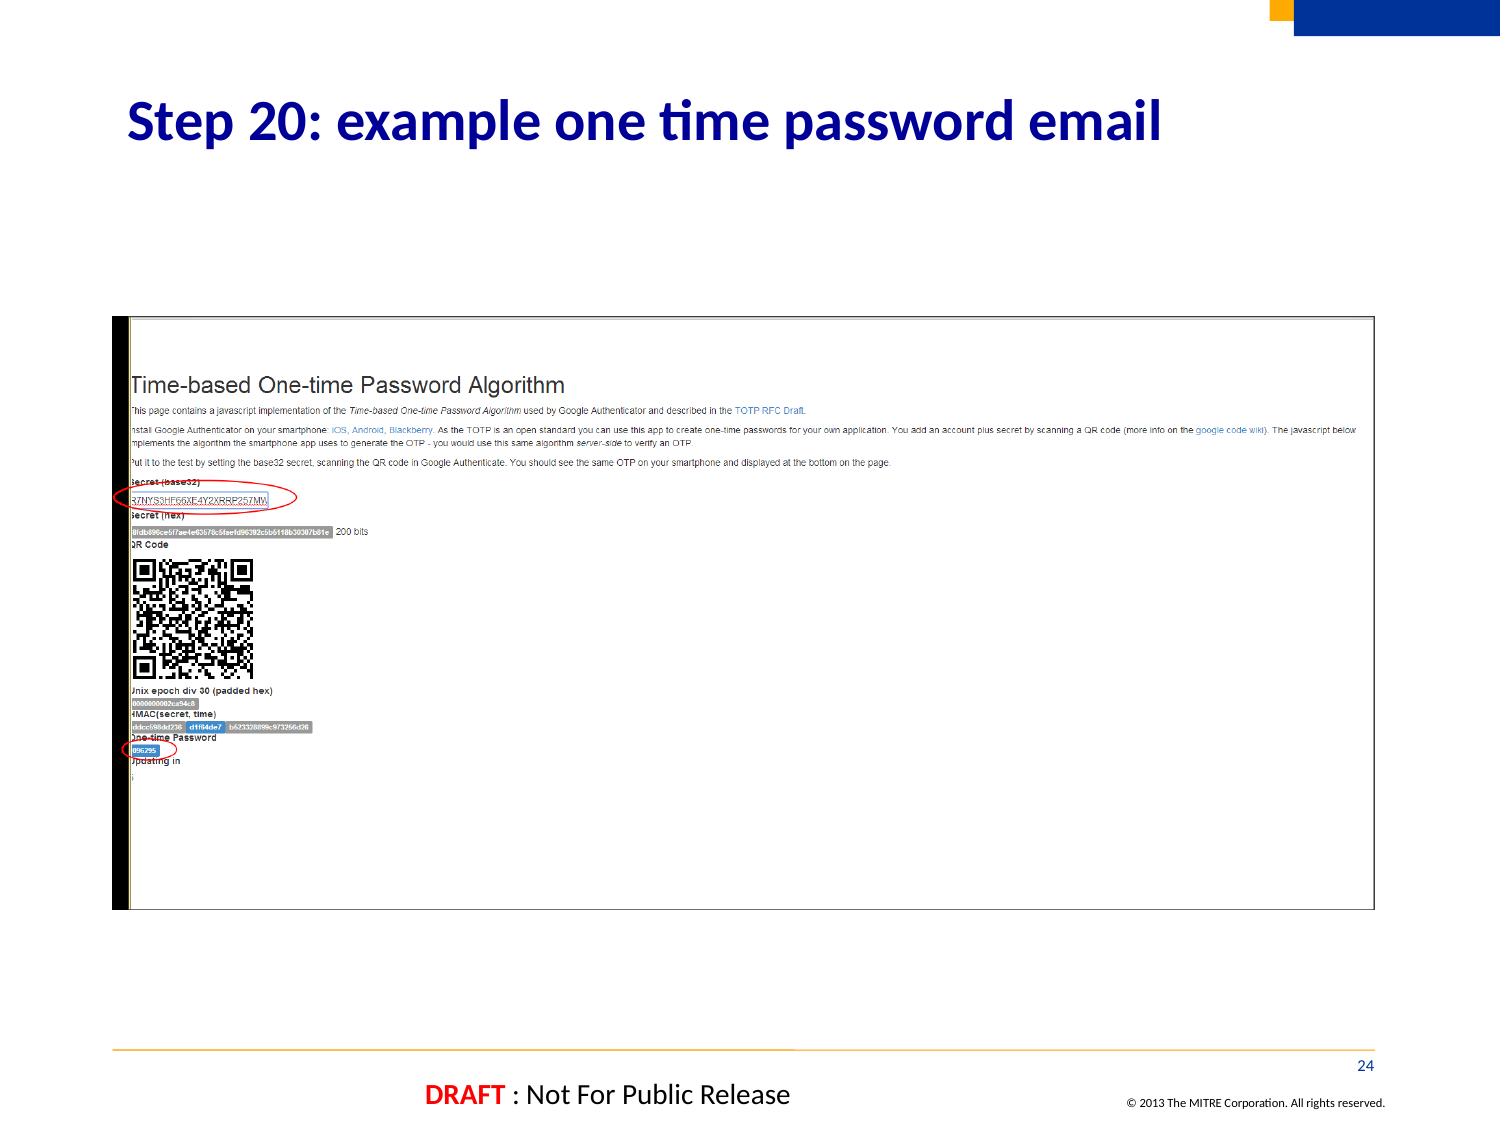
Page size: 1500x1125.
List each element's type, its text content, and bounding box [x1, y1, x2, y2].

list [112, 316, 1376, 911]
title Step 20: example one time password email [112, 45, 1375, 200]
slide_number 24 [1301, 1049, 1390, 1076]
